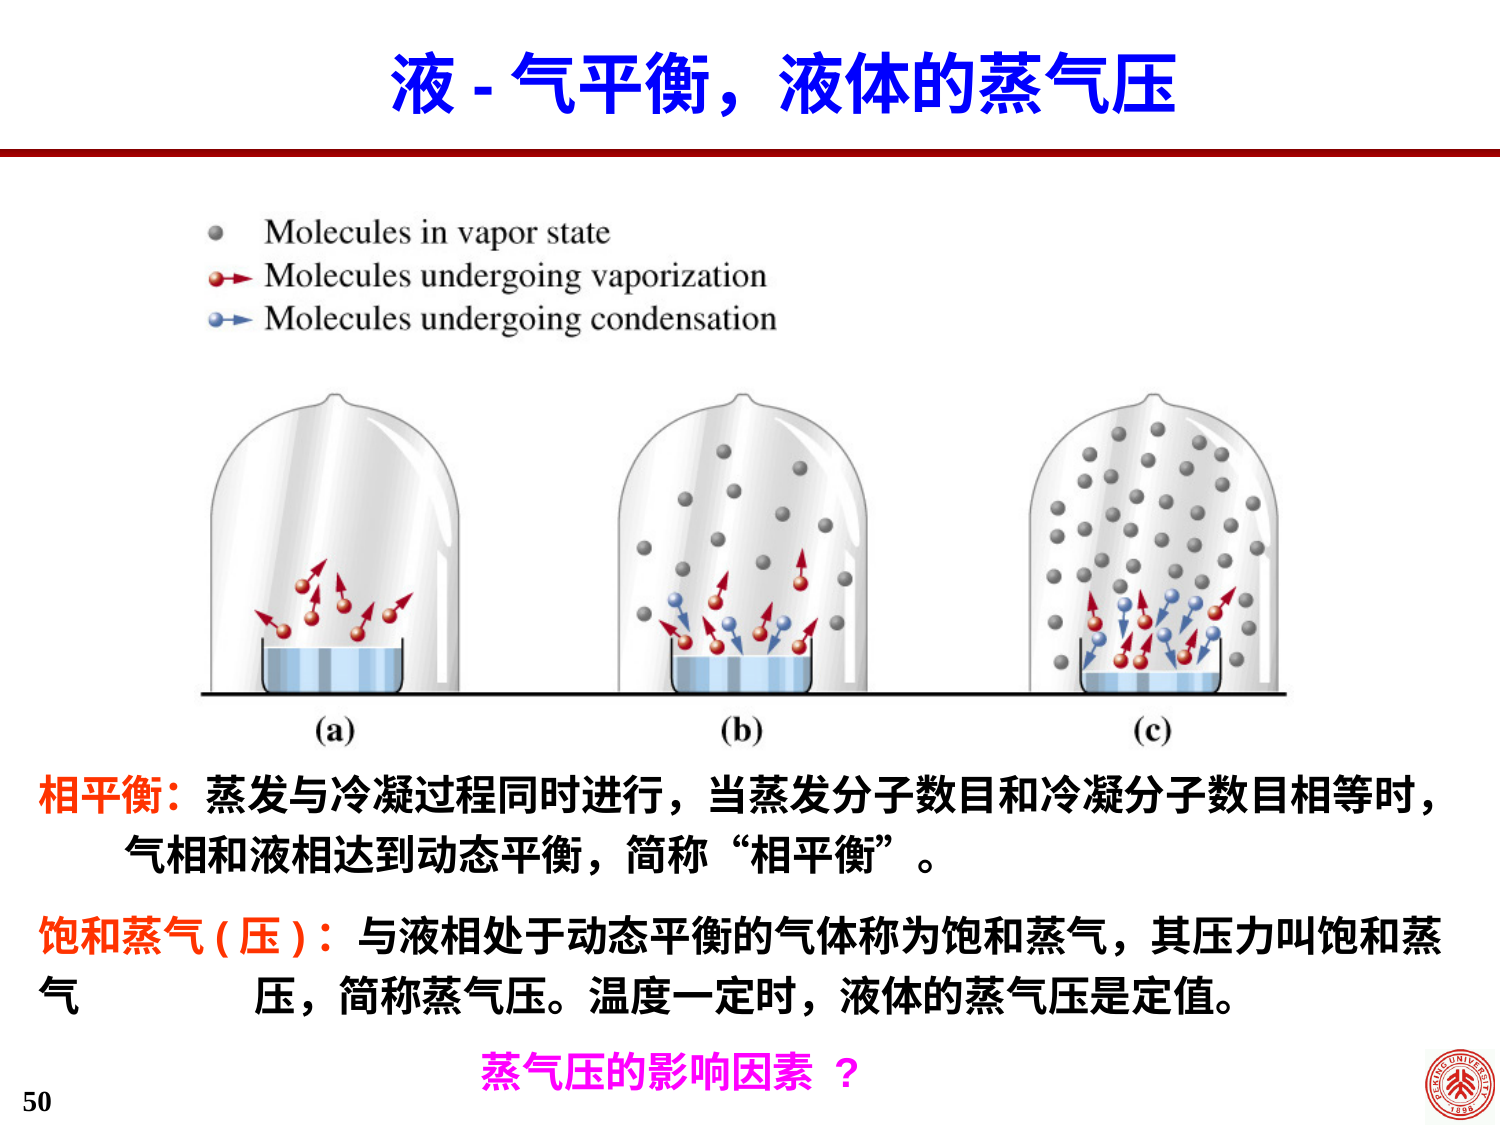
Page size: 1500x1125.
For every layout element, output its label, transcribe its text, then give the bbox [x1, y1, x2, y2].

text_box 蒸气压的影响因素 ? [419, 1047, 921, 1094]
picture [194, 210, 1294, 764]
text_box 相平衡：蒸发与冷凝过程同时进行，当蒸发分子数目和冷凝分子数目相等时， 气相和液相达到动态平衡，简称“相平衡”。 饱和蒸气(压)：与液相处于动态平衡的气体称为饱和蒸气，其压力叫饱和蒸气 压，简称蒸气压。温度一定时，液体的蒸气压是定值。 [23, 751, 1495, 1028]
text_box 液-气平衡，液体的蒸气压 [265, 19, 1303, 145]
footer 50 [0, 1074, 76, 1113]
picture [1425, 1049, 1495, 1125]
text_box [0, 149, 1500, 157]
